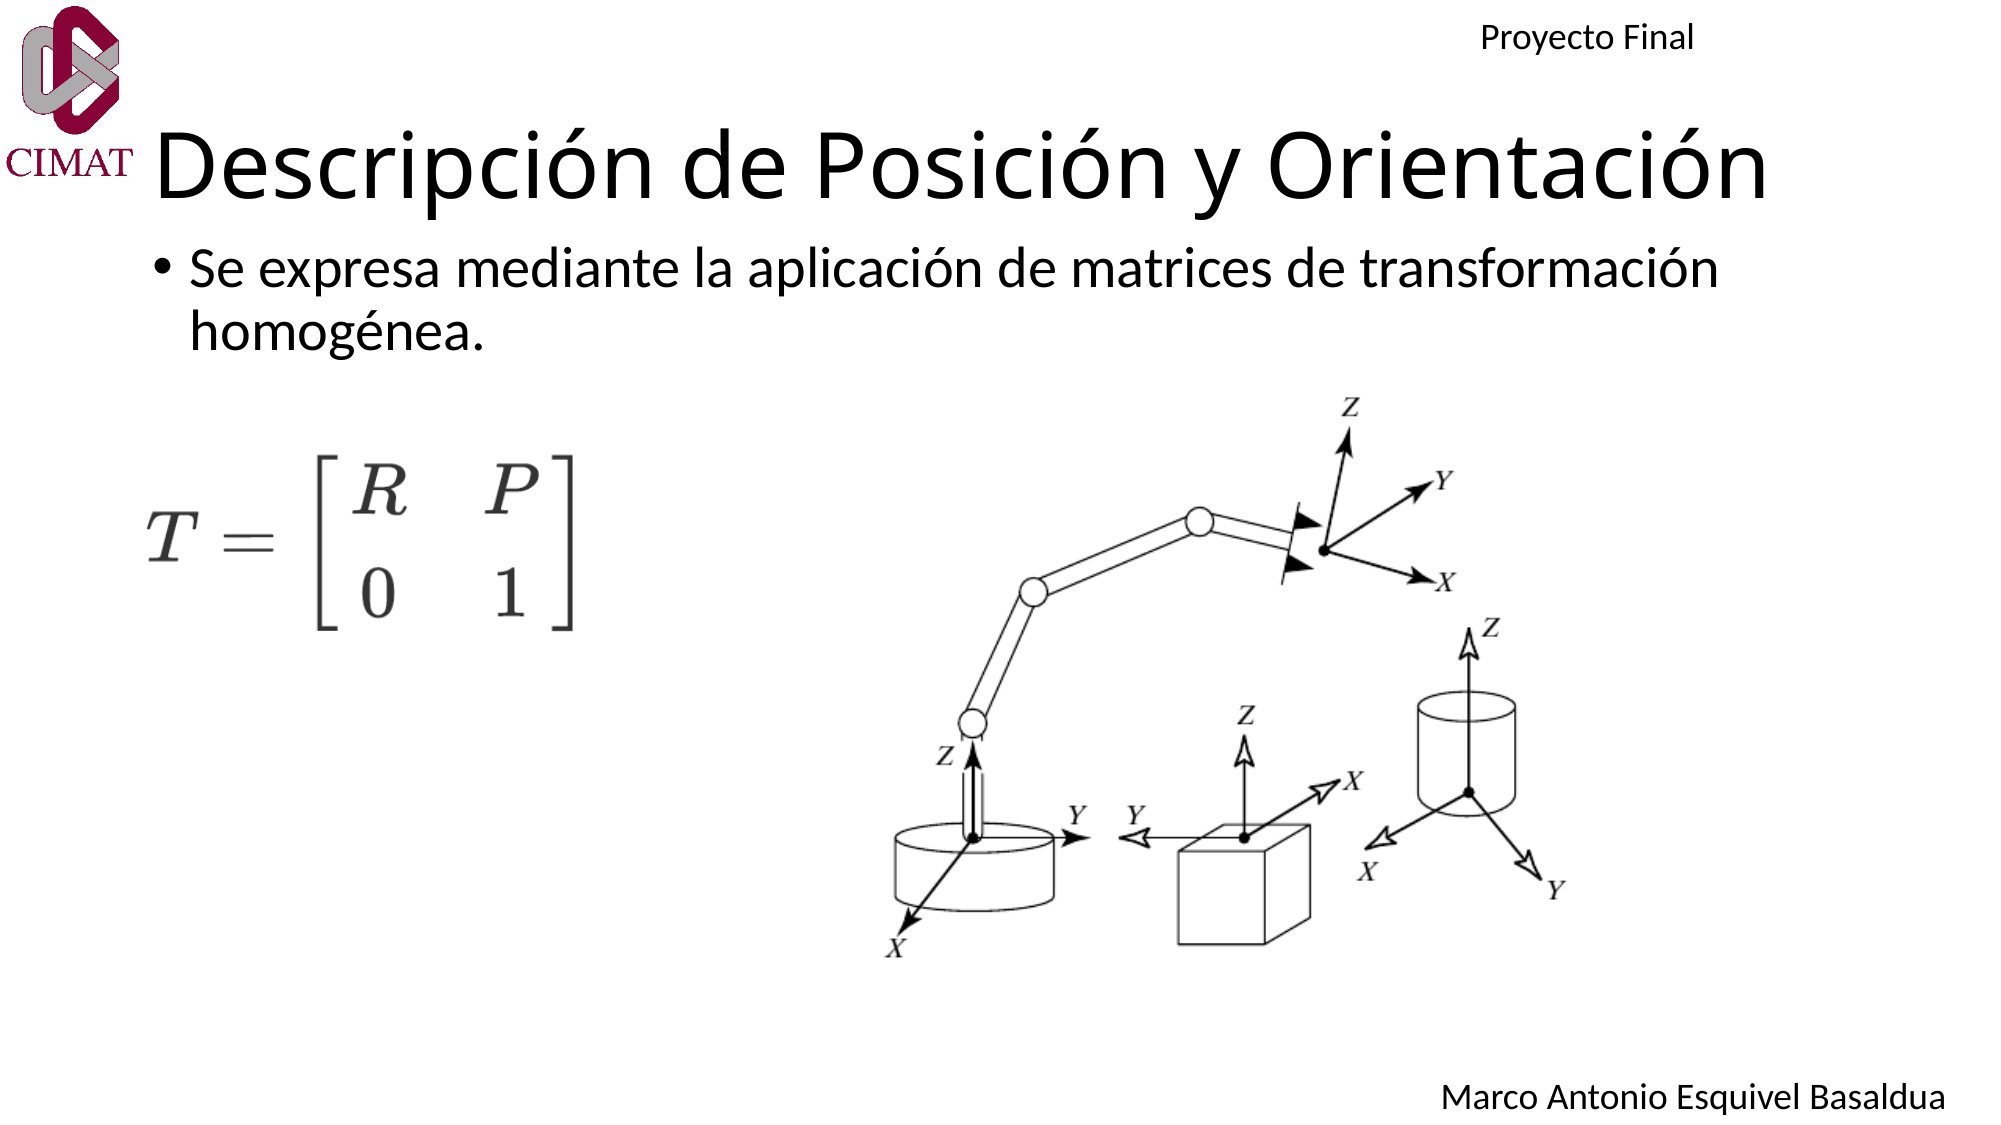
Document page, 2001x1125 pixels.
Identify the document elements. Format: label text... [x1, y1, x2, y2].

text_box Marco Antonio Esquivel Basaldua [1425, 1064, 1962, 1125]
text_box Proyecto Final [1465, 4, 1711, 65]
picture [0, 0, 138, 181]
picture [137, 416, 610, 651]
list Se expresa mediante la aplicación de matrices de transformación homogénea. [137, 229, 1863, 383]
picture [861, 382, 1574, 967]
title Descripción de Posición y Orientación [137, 59, 1863, 229]
